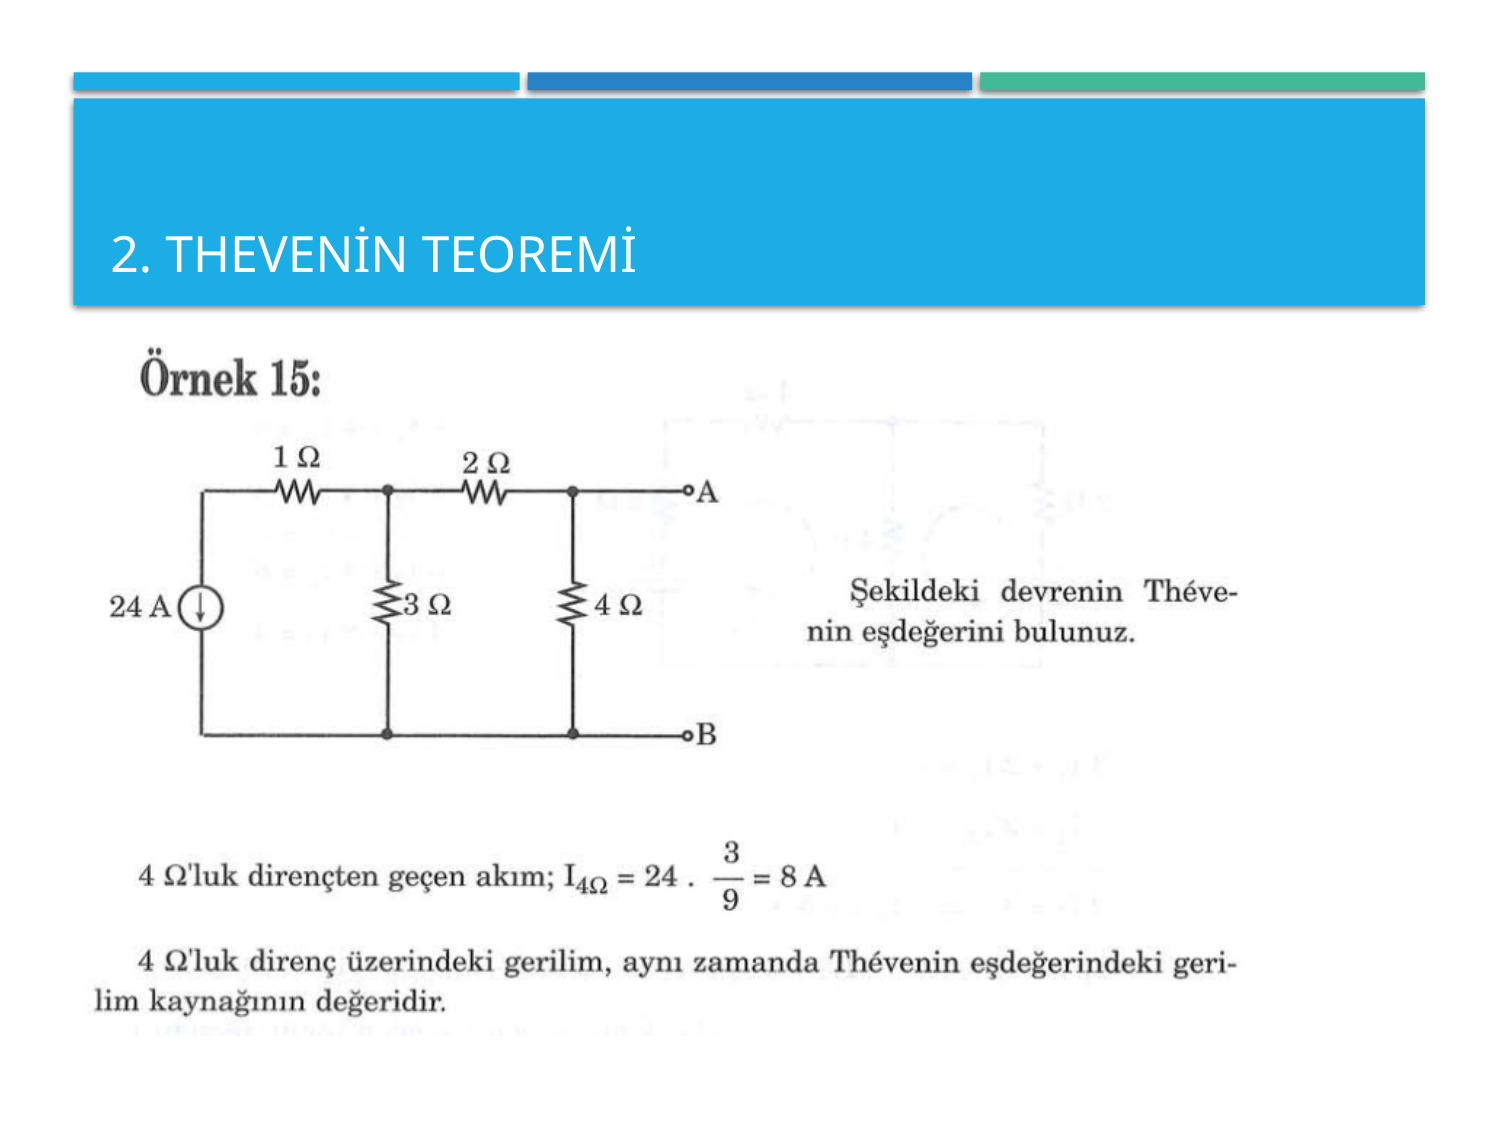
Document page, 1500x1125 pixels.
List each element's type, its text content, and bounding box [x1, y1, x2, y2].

picture [80, 331, 1281, 1037]
title 2. thevenin teoremi [95, 112, 1406, 291]
